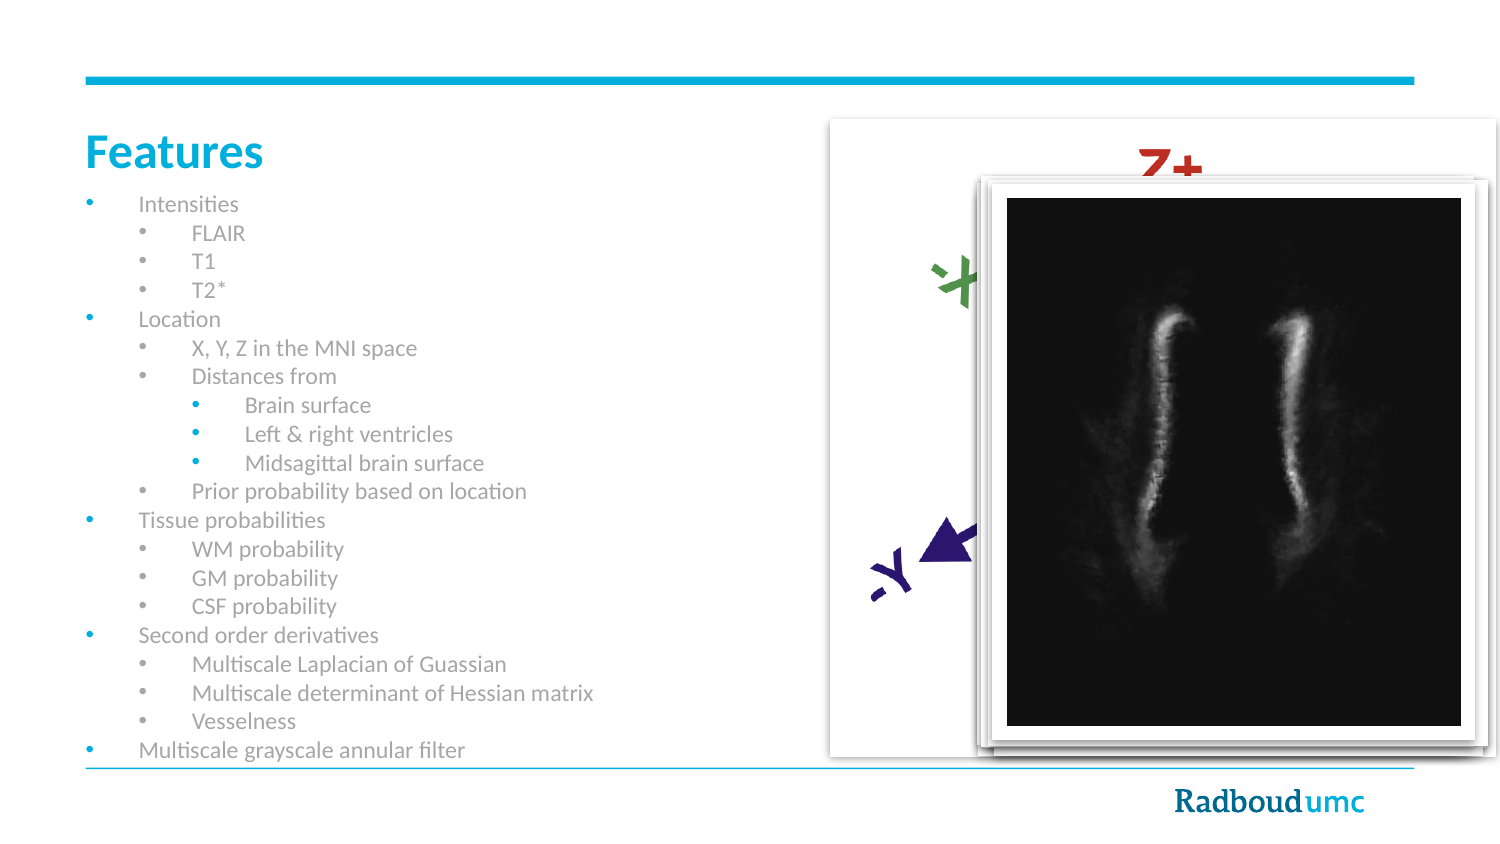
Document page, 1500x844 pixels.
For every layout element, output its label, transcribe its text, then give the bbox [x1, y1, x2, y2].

title Features [85, 91, 1415, 179]
list Intensities FLAIR T1 T2* Location X, Y, Z in the MNI space Distances from Brain surface Left & right ventricles Midsagittal brain surface Prior probability based on location Tissue probabilities WM probability GM probability CSF probability Second order derivatives Multiscale Laplacian of Guassian Multiscale determinant of Hessian matrix Vesselness Multiscale grayscale annular filter [85, 188, 824, 706]
picture [844, 133, 1483, 743]
